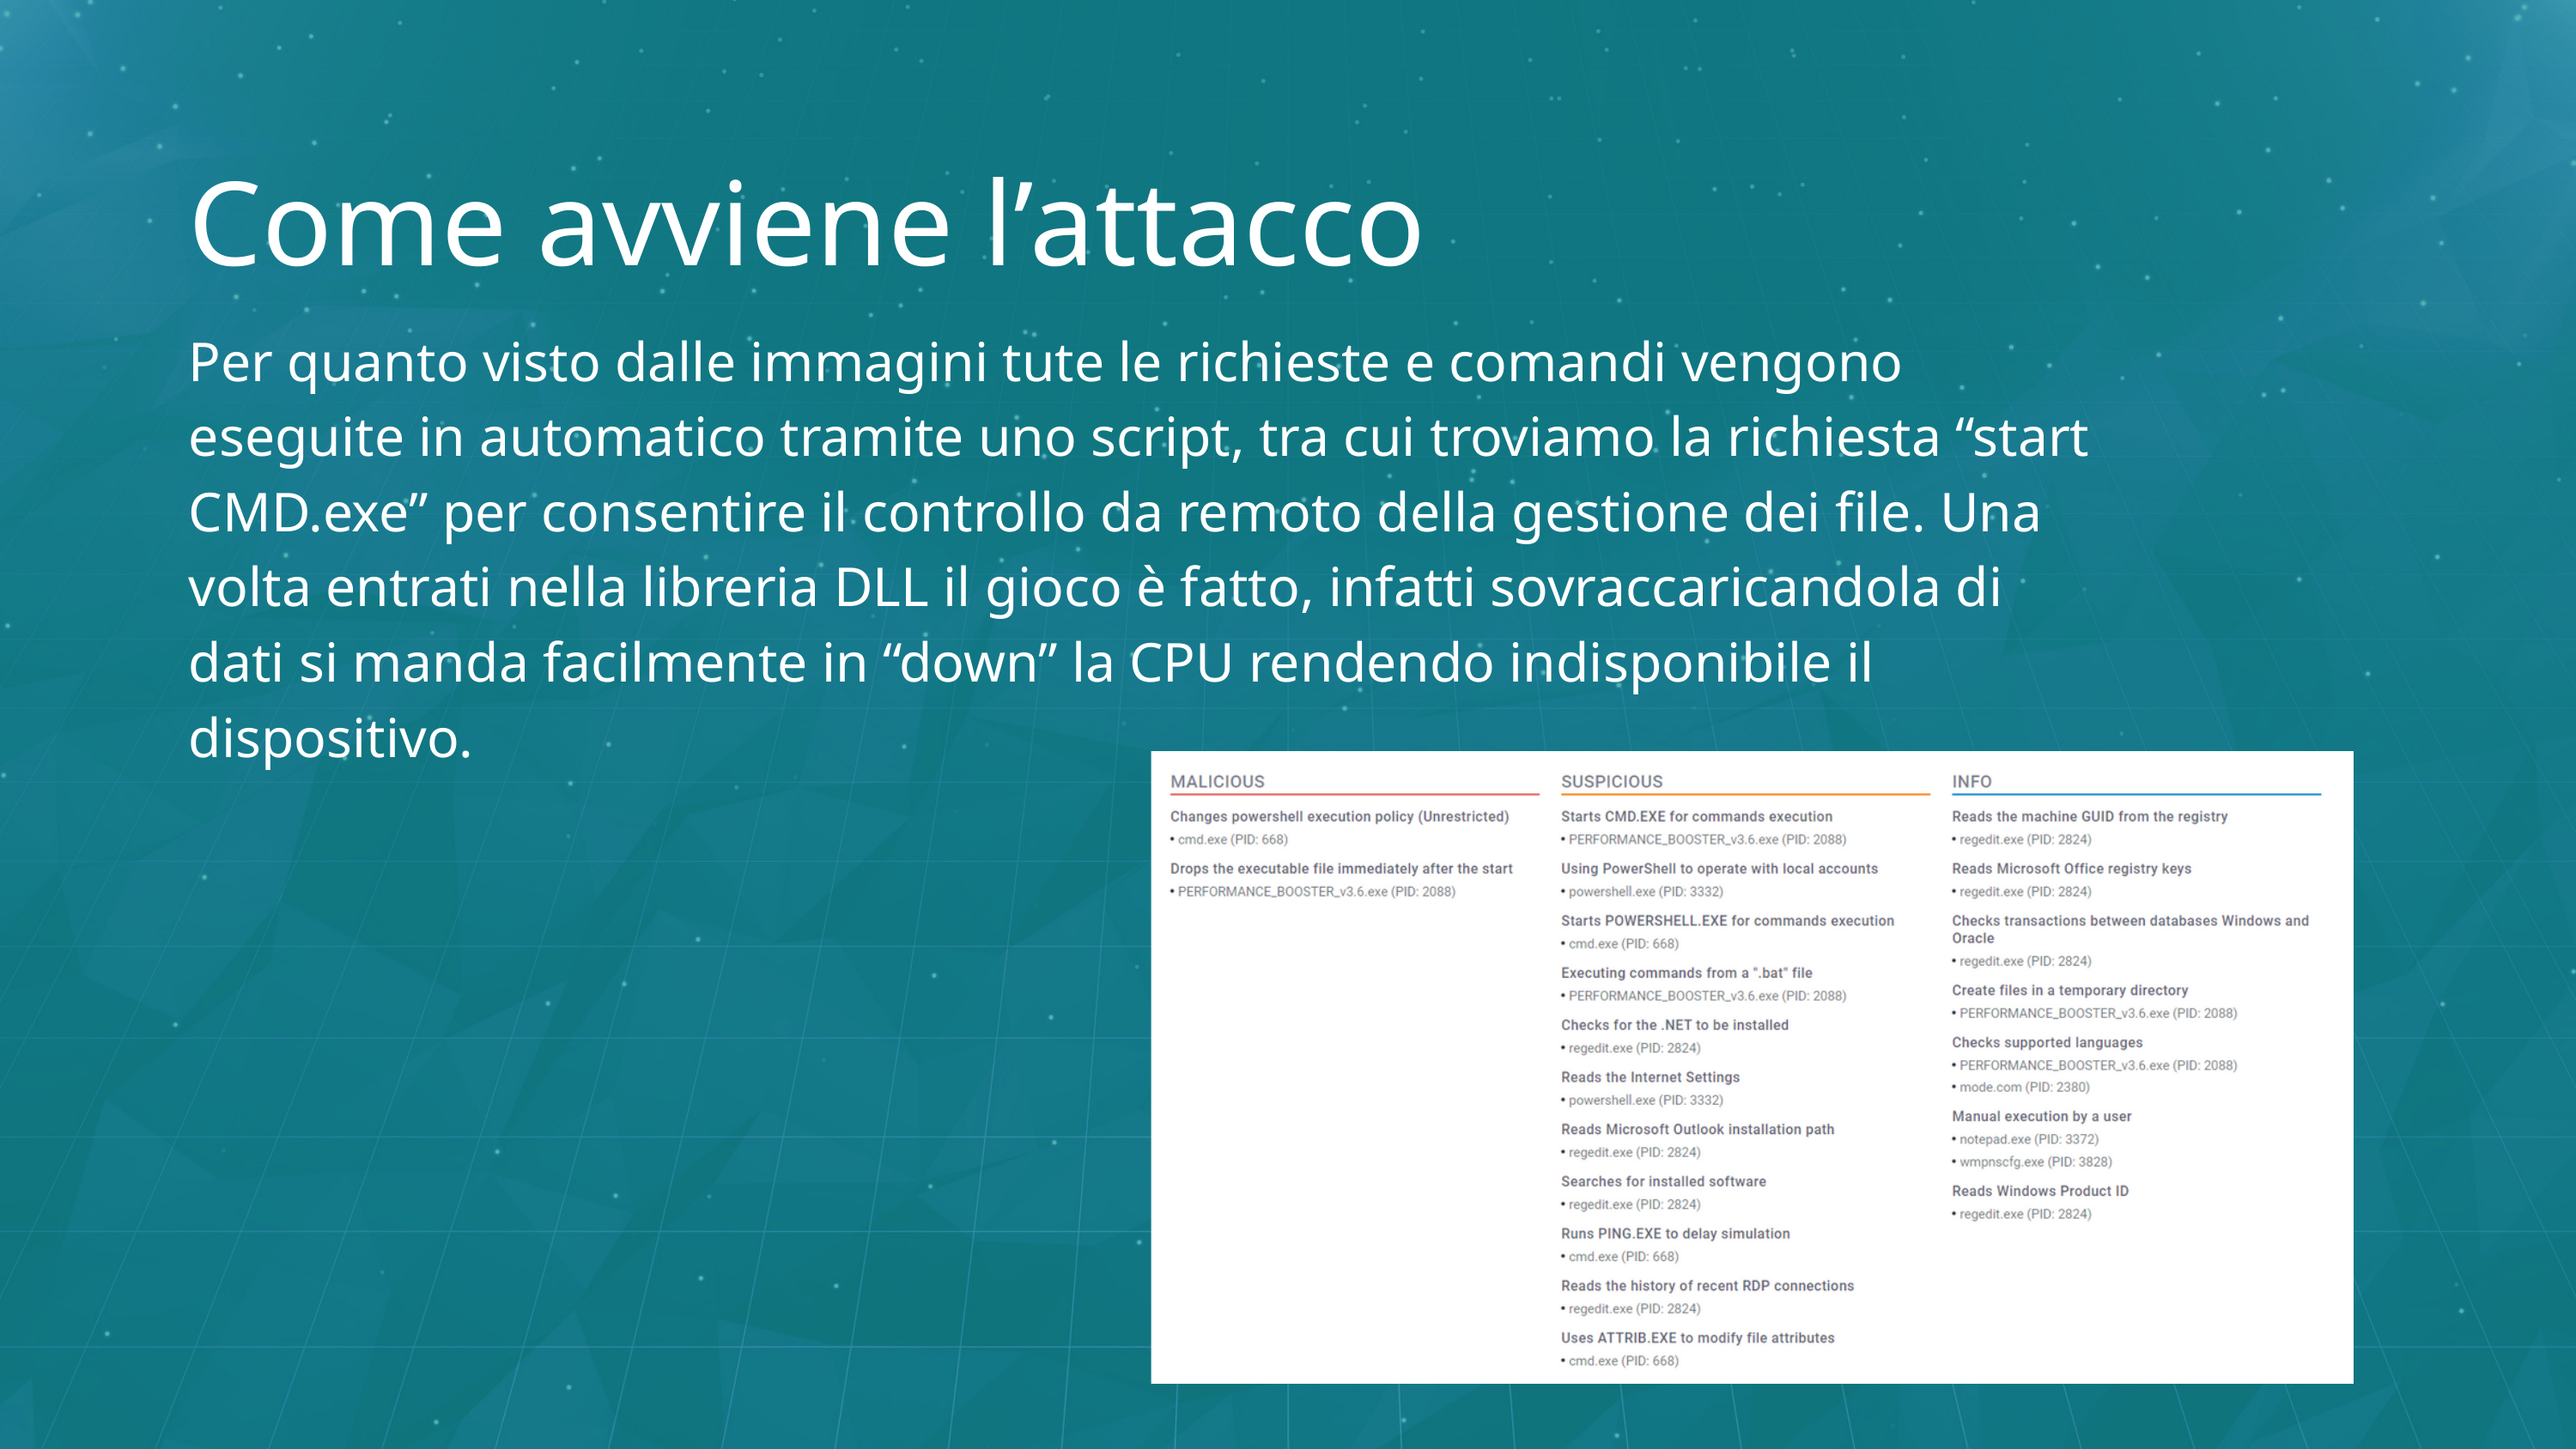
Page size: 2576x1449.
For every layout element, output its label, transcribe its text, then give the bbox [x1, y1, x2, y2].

text_box [1151, 751, 2354, 1384]
text_box [0, 0, 2576, 1449]
text_box Come avviene l’attacco [188, 125, 1433, 289]
text_box Per quanto visto dalle immagini tute le richieste e comandi vengono eseguite in automatico tramite uno script, tra cui troviamo la richiesta “start CMD.exe” per consentire il controllo da remoto della gestione dei file. Una volta entrati nella libreria DLL il gioco è fatto, infatti sovraccaricandola di dati si manda facilmente in “down” la CPU rendendo indisponibile il dispositivo. [188, 317, 2114, 768]
